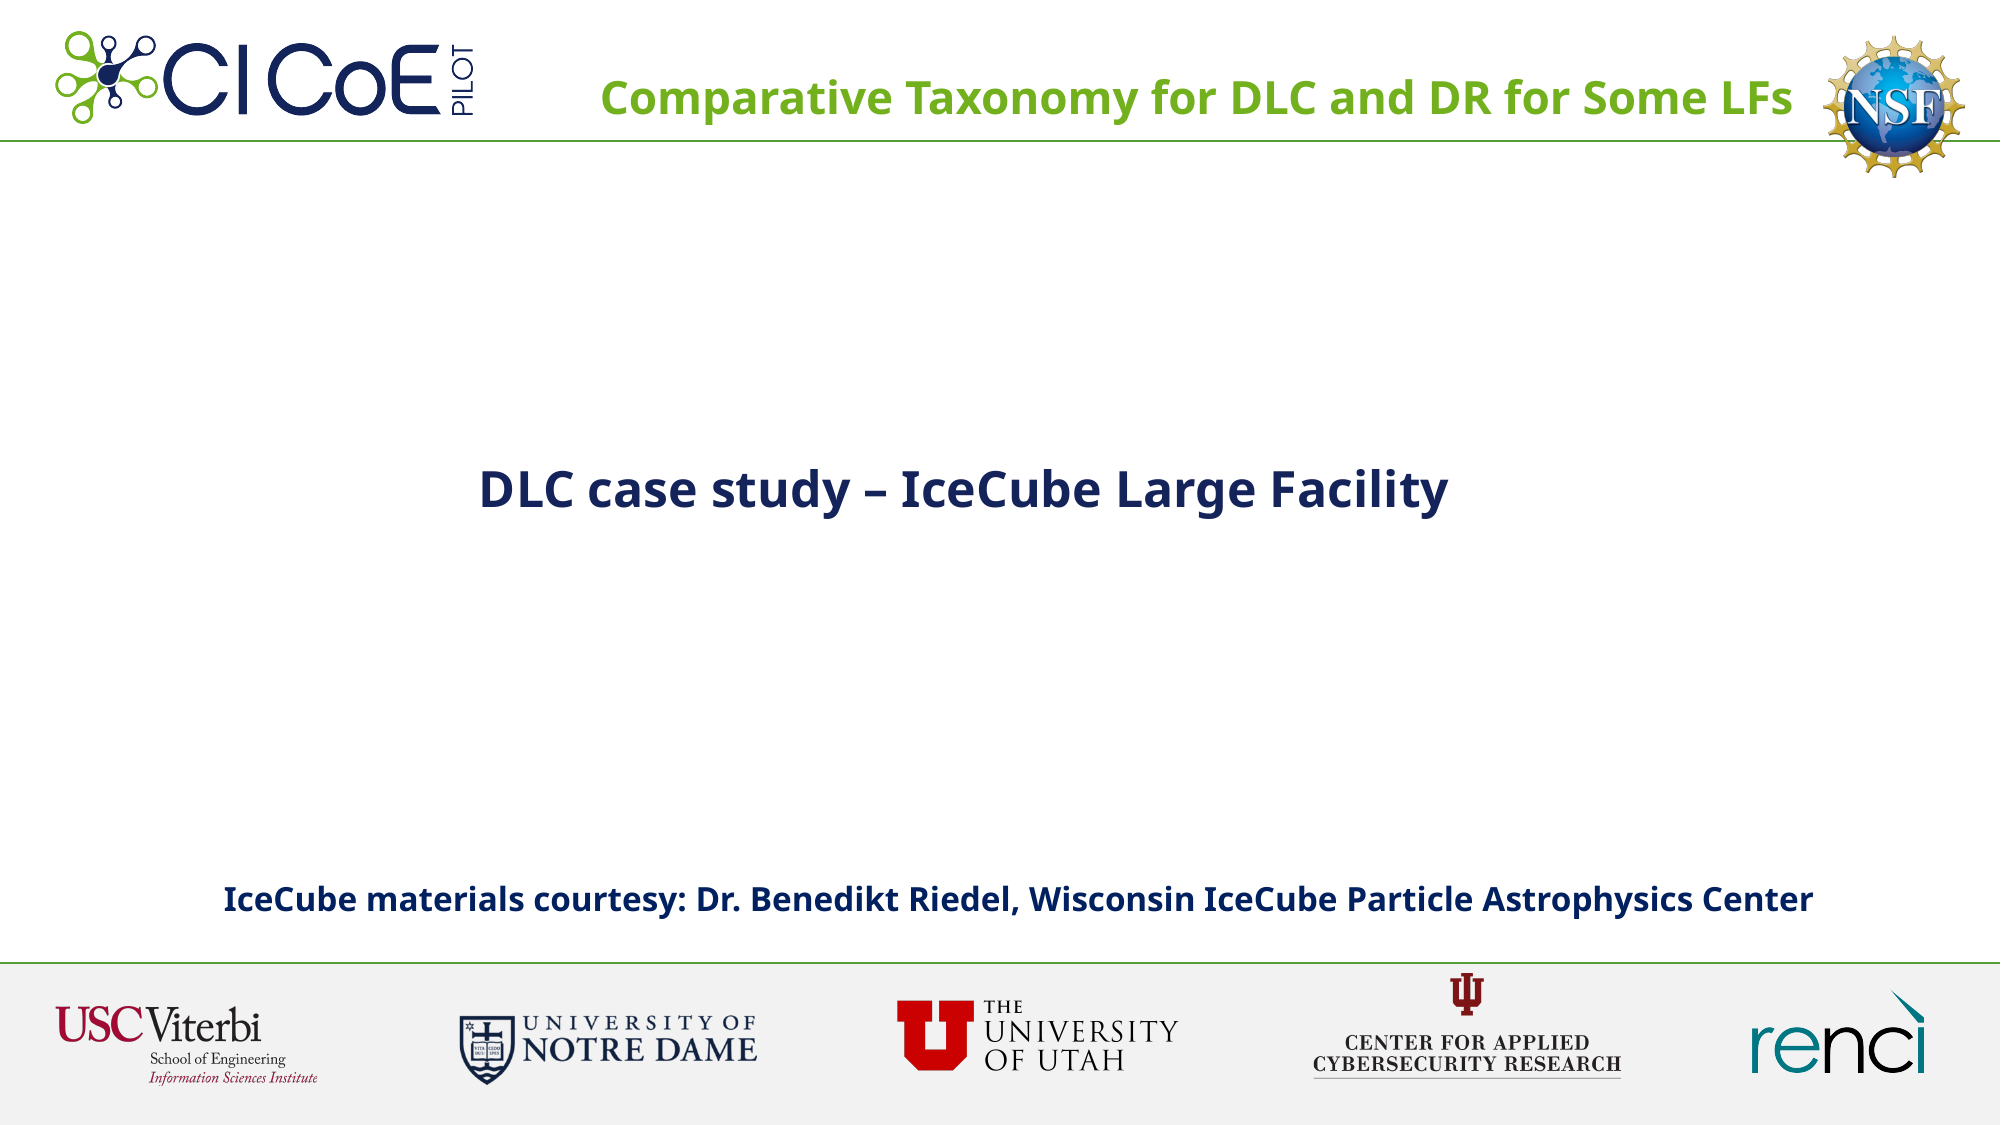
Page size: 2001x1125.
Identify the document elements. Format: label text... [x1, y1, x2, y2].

picture [430, 965, 782, 1125]
picture [1752, 989, 1924, 1073]
picture [55, 31, 473, 124]
picture [895, 998, 1181, 1073]
text_box Comparative Taxonomy for DLC and DR for Some LFs [482, 21, 1809, 180]
picture [1293, 965, 1640, 1082]
list DLC case study – IceCube Large Facility [463, 450, 1512, 536]
picture [1821, 33, 1967, 180]
text_box IceCube materials courtesy: Dr. Benedikt Riedel, Wisconsin IceCube Particle Astrophysics Center [209, 870, 1910, 965]
